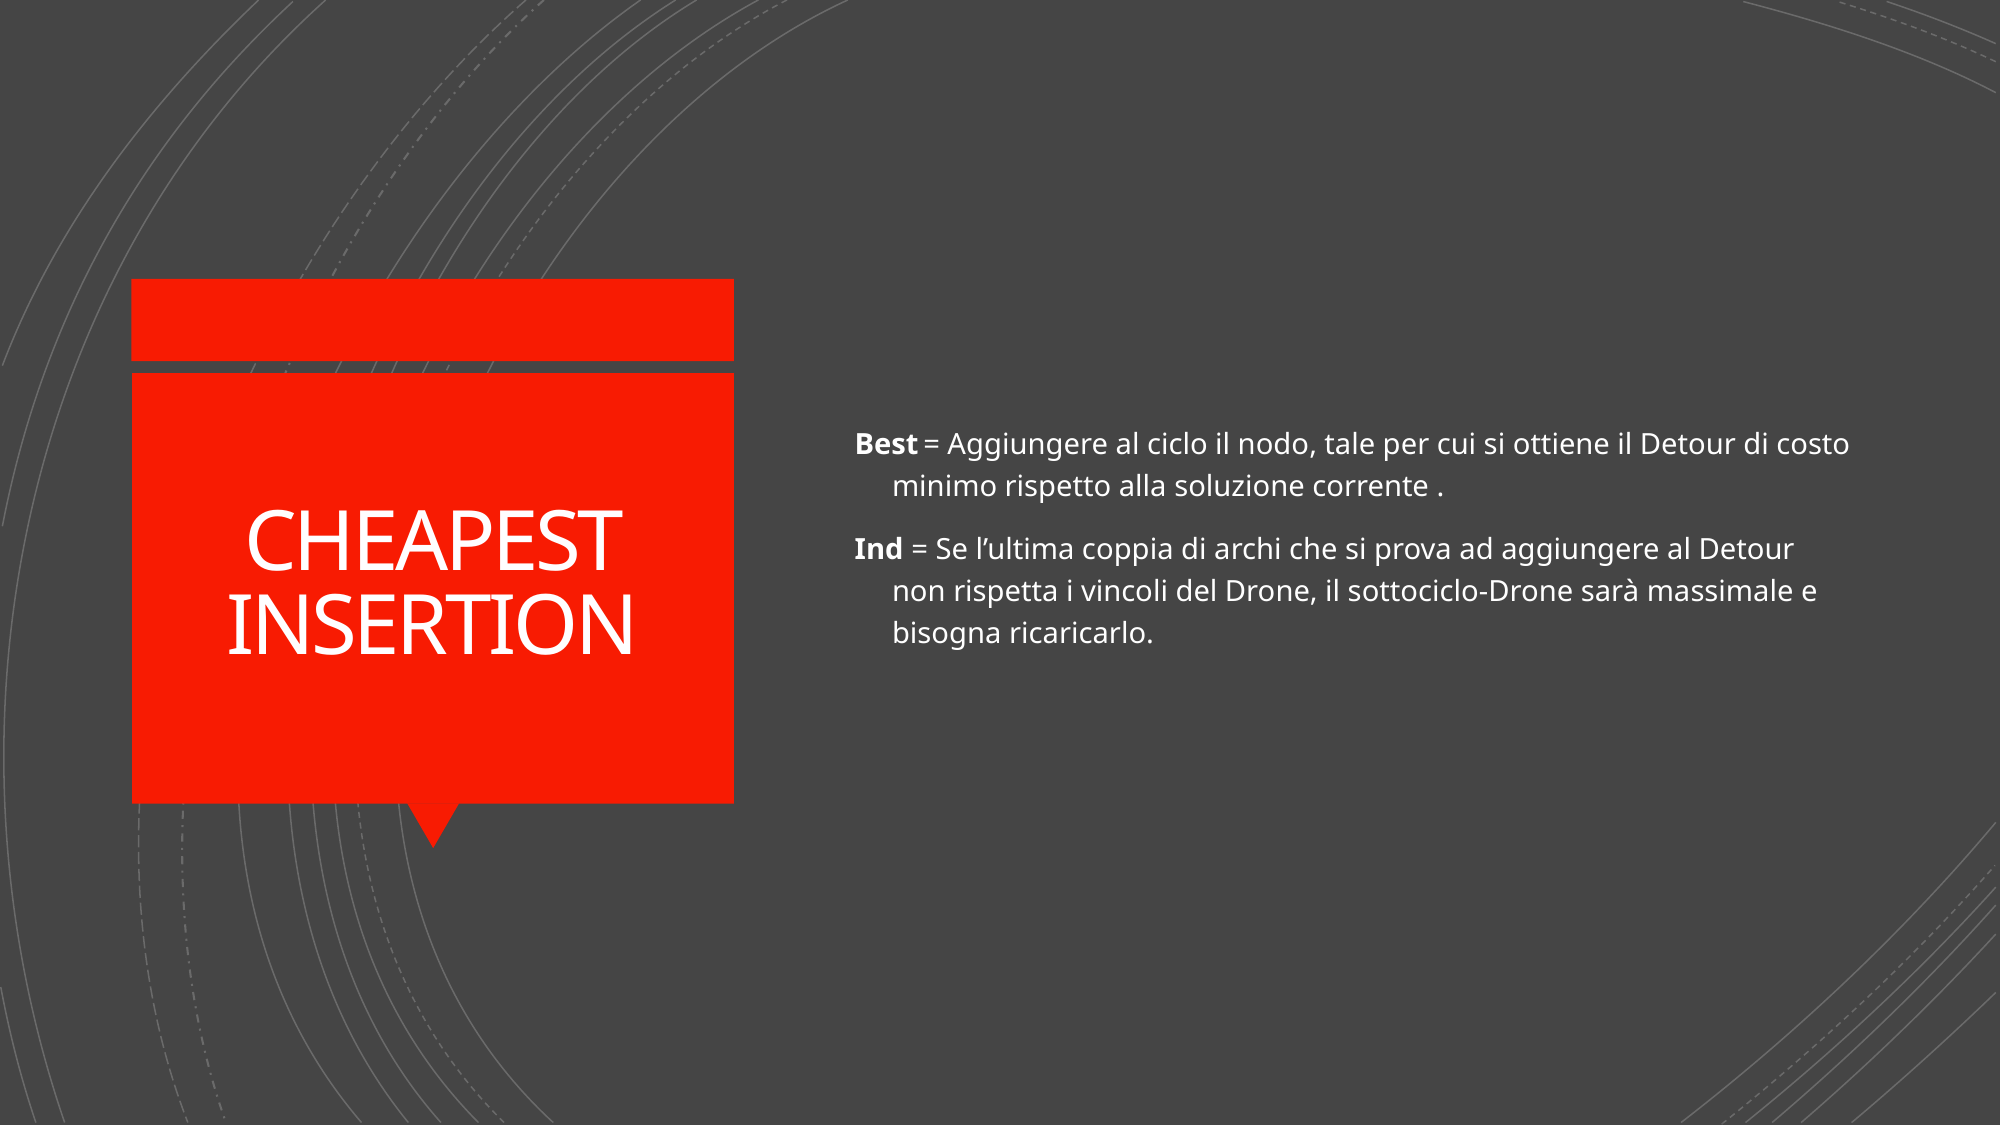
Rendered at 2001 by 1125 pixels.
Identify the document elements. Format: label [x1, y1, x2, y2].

text_box [1996, 0, 2000, 1124]
text_box [0, 0, 1996, 1125]
text_box [131, 278, 735, 849]
